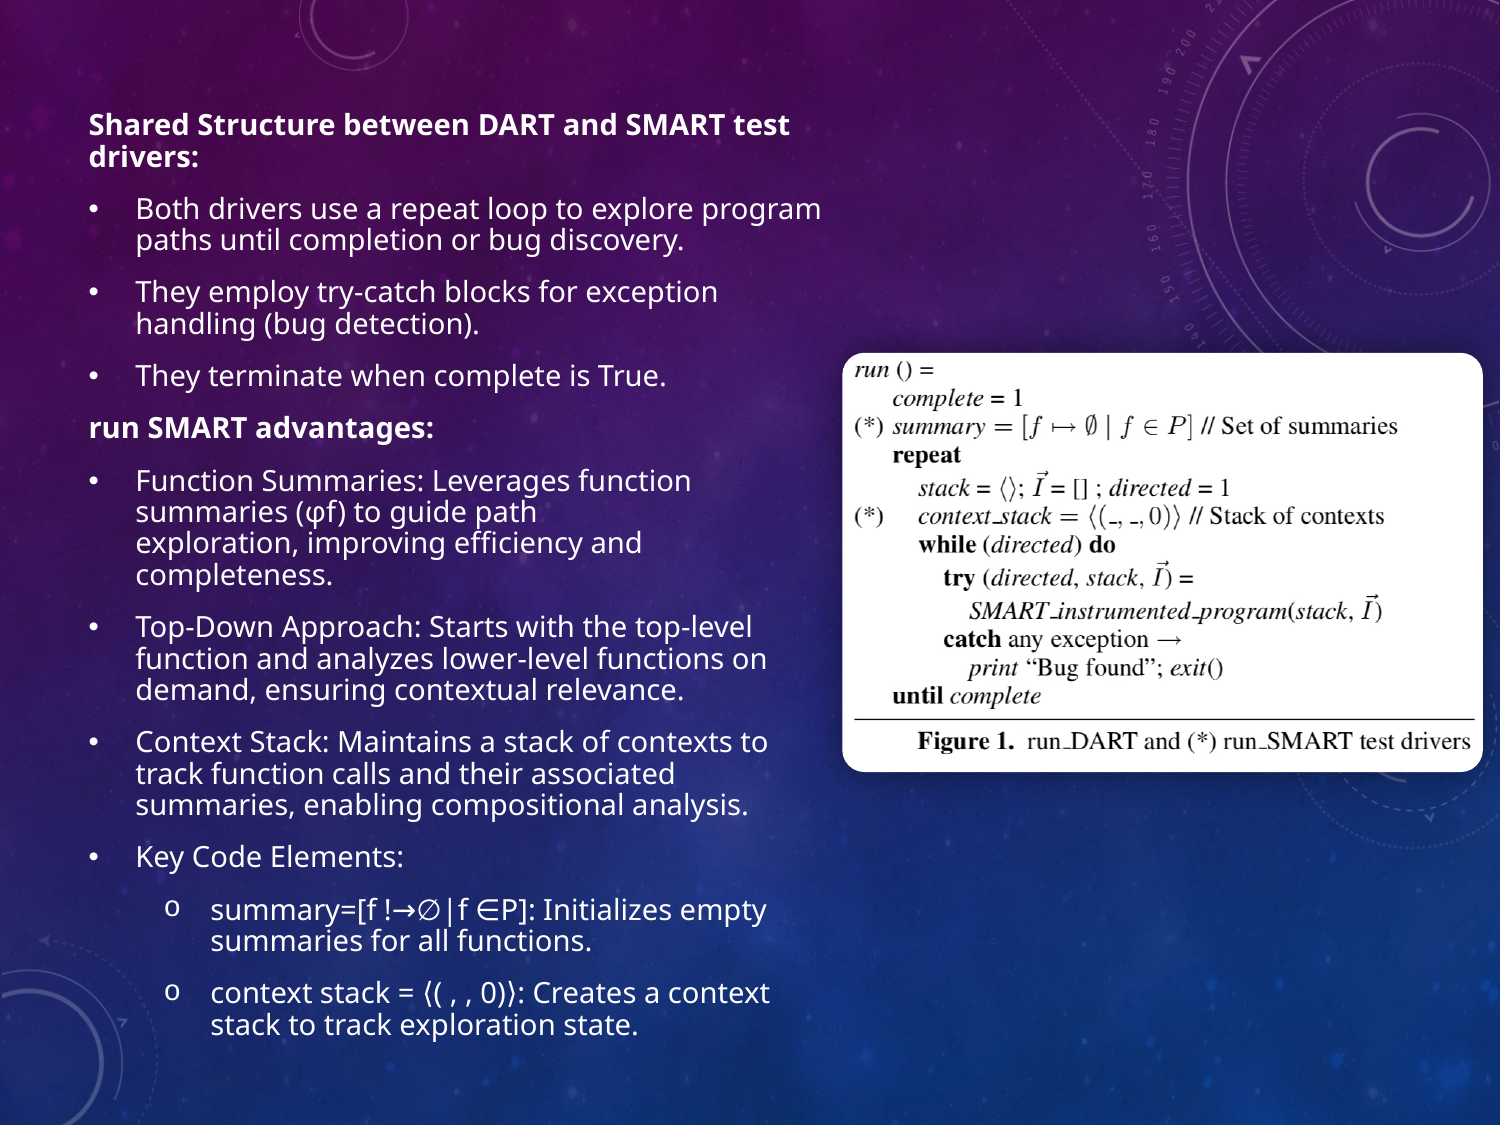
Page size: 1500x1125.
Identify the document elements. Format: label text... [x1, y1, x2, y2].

list Shared Structure between DART and SMART test drivers: Both drivers use a repeat loop to explore program paths until completion or bug discovery. They employ try-catch blocks for exception handling (bug detection). They terminate when complete is True. run SMART advantages: Function Summaries: Leverages function summaries (φf) to guide path exploration, improving efficiency and completeness. Top-Down Approach: Starts with the top-level function and analyzes lower-level functions on demand, ensuring contextual relevance. Context Stack: Maintains a stack of contexts to track function calls and their associated summaries, enabling compositional analysis. Key Code Elements: summary=[f !→∅|f ∈P]: Initializes empty summaries for all functions. context stack = ⟨( , , 0)⟩: Creates a context stack to track exploration state. [73, 302, 847, 902]
picture [0, 0, 1500, 1125]
